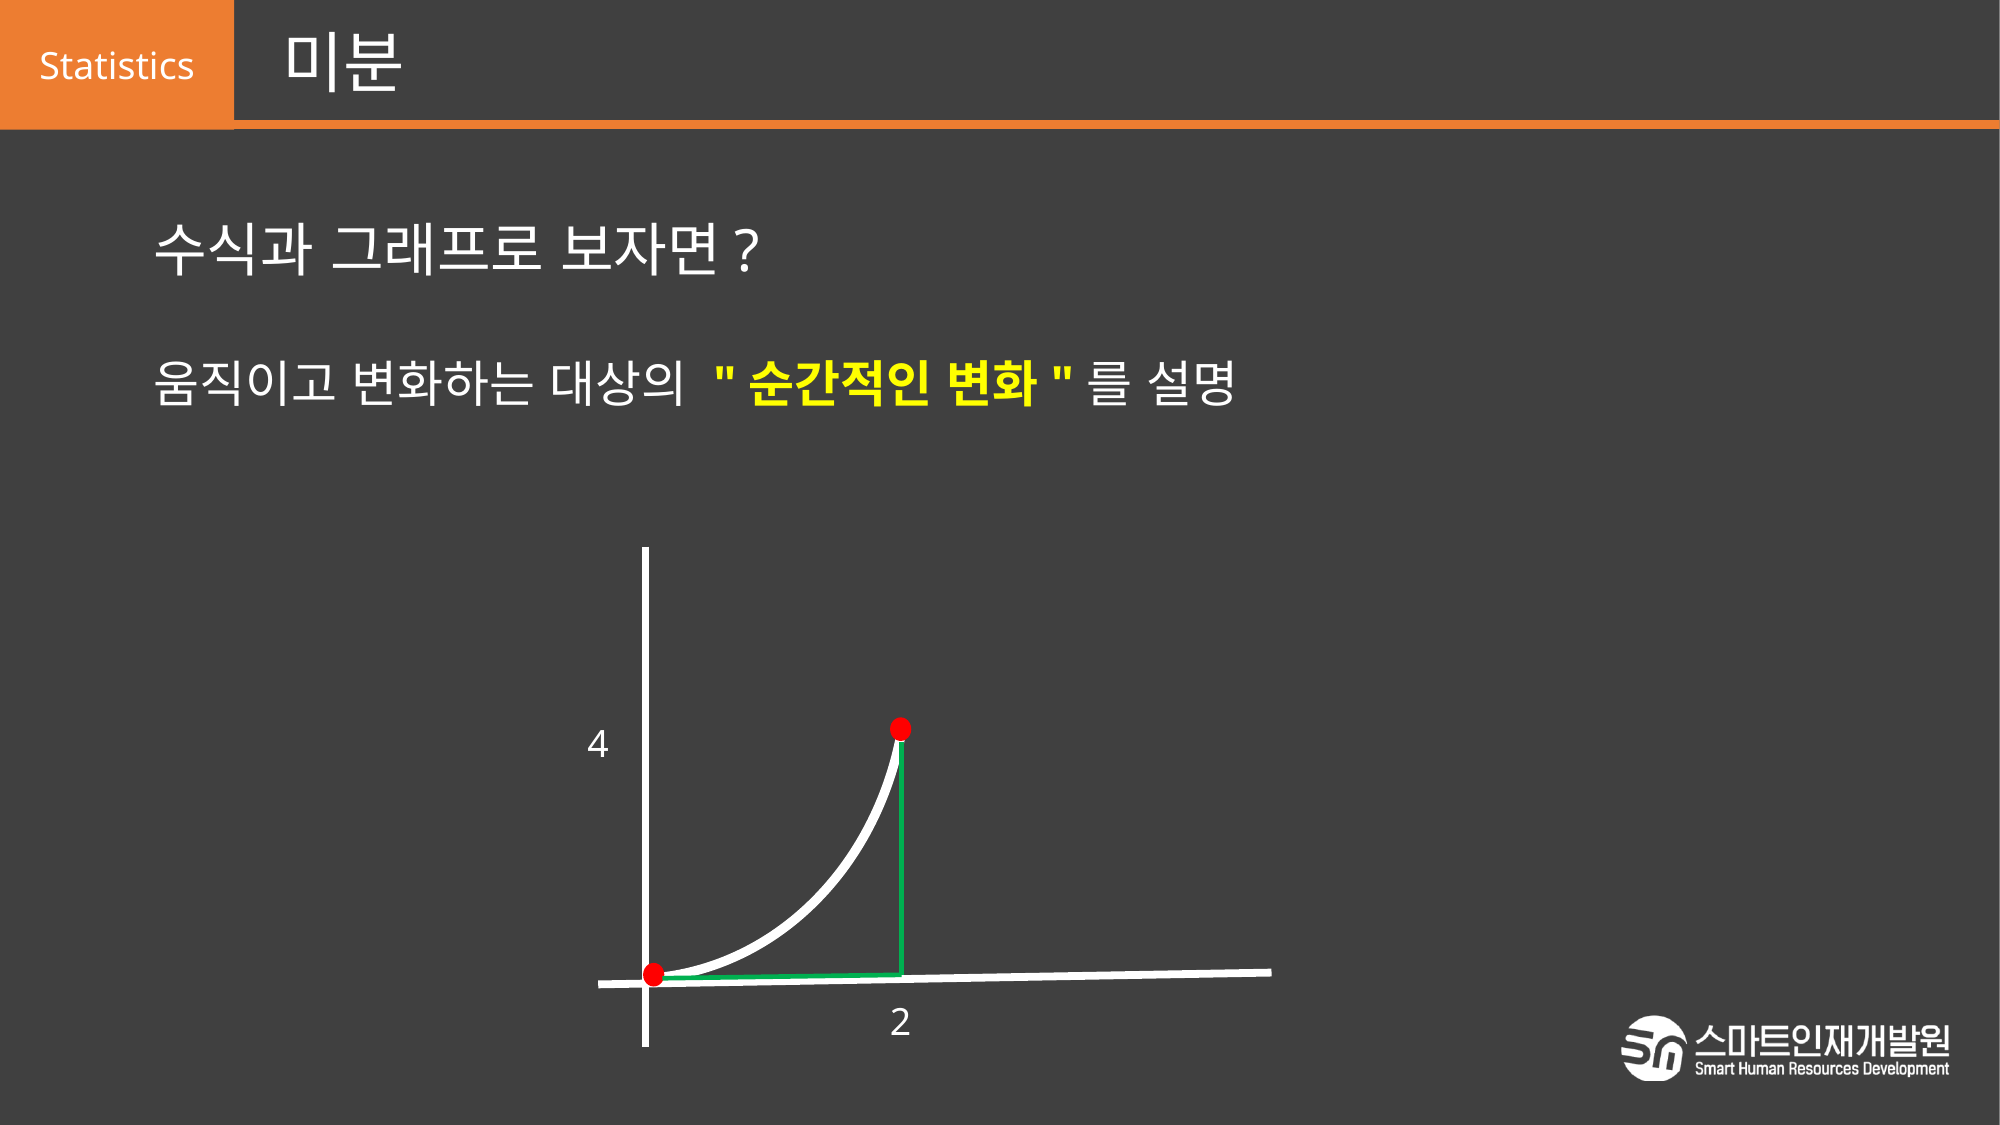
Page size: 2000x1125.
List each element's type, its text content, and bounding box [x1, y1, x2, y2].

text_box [915, 972, 1272, 985]
text_box 2 [841, 993, 960, 1051]
text_box 수식과 그래프로 보자면? 움직이고 변화하는 대상의 "순간적인 변화"를 설명 [138, 205, 1532, 421]
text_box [341, 336, 912, 987]
picture [1616, 1012, 1955, 1081]
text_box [0, 0, 2000, 131]
